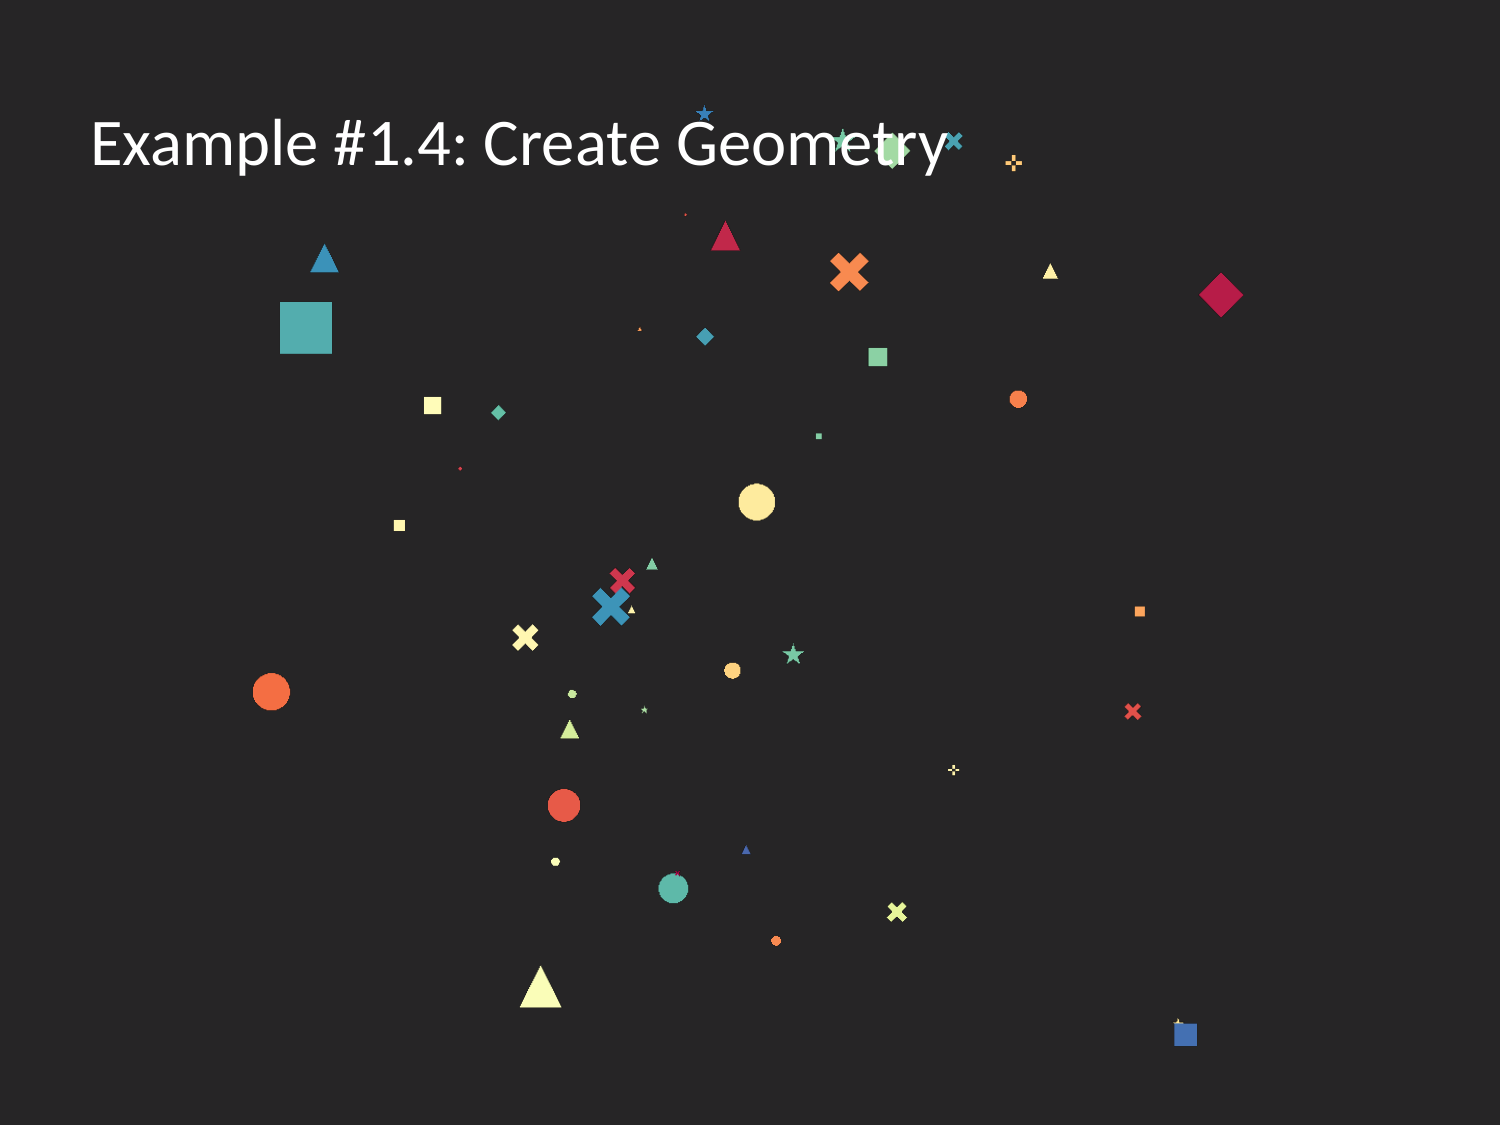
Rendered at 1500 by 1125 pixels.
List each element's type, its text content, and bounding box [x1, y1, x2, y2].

picture [83, 62, 1417, 1063]
title Example #1.4: Create Geometry [75, 45, 1425, 233]
